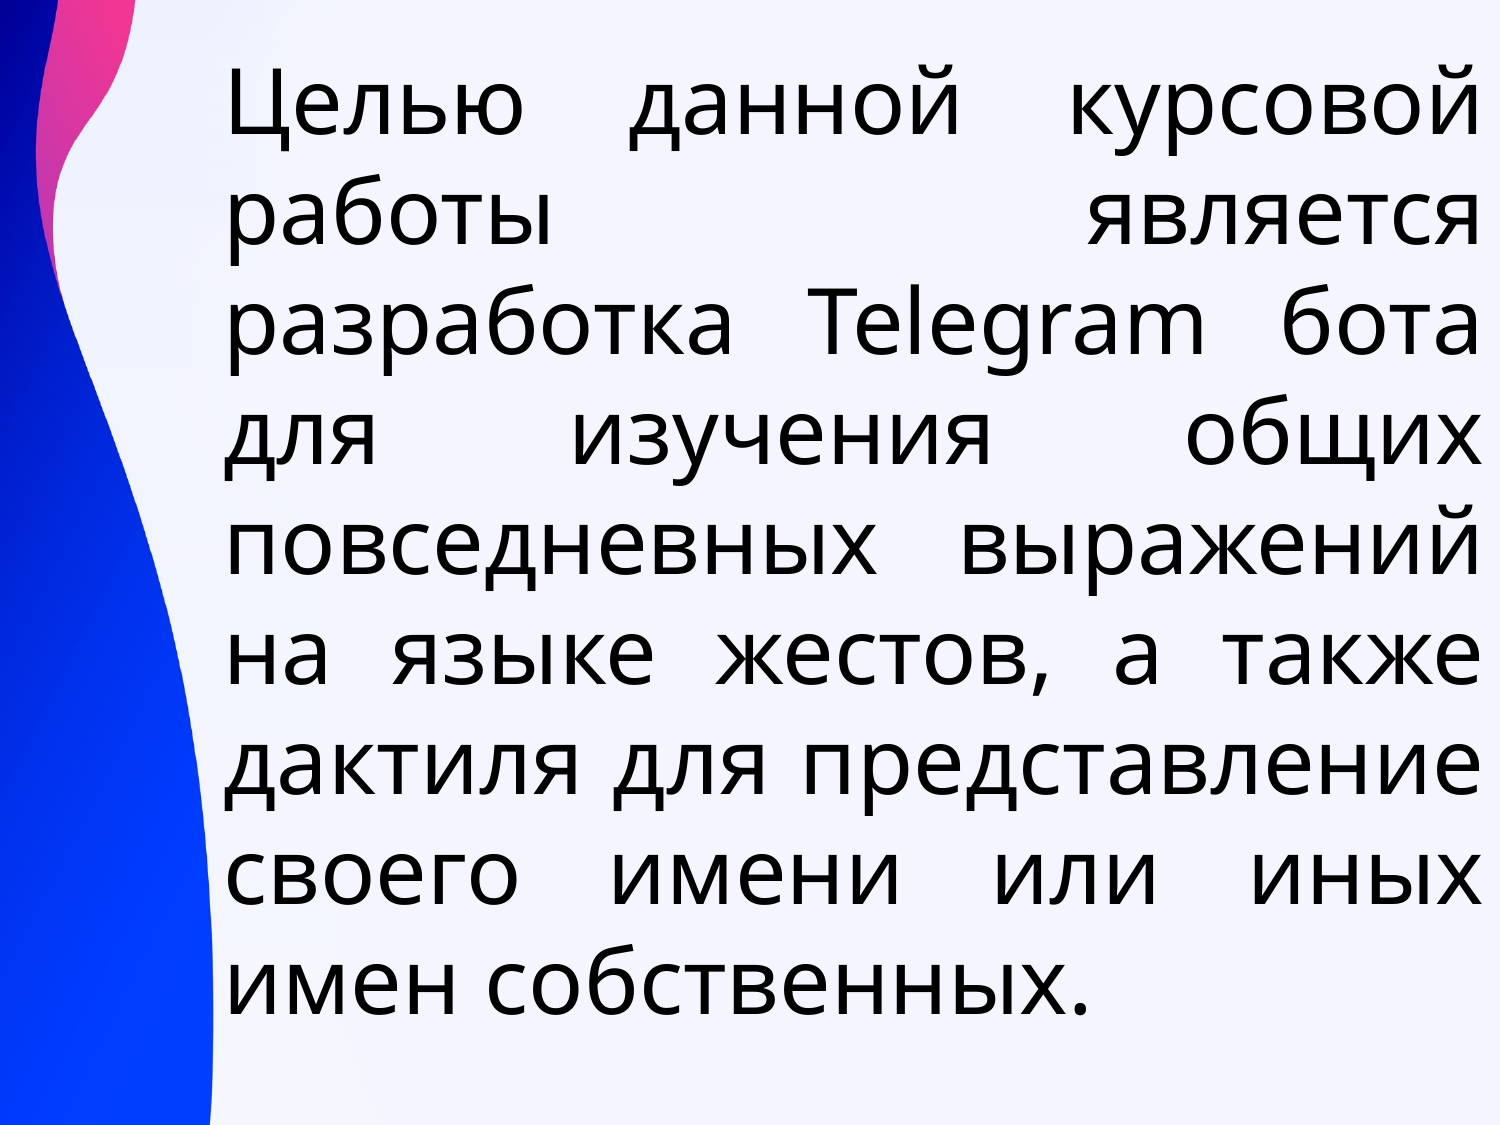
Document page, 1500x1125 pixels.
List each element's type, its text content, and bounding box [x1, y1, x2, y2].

text_box Целью данной курсовой работы является разработка Telegram бота для изучения общих повседневных выражений на языке жестов, а также дактиля для представление своего имени или иных имен собственных. [208, 35, 1500, 1041]
picture [0, 0, 1500, 1125]
